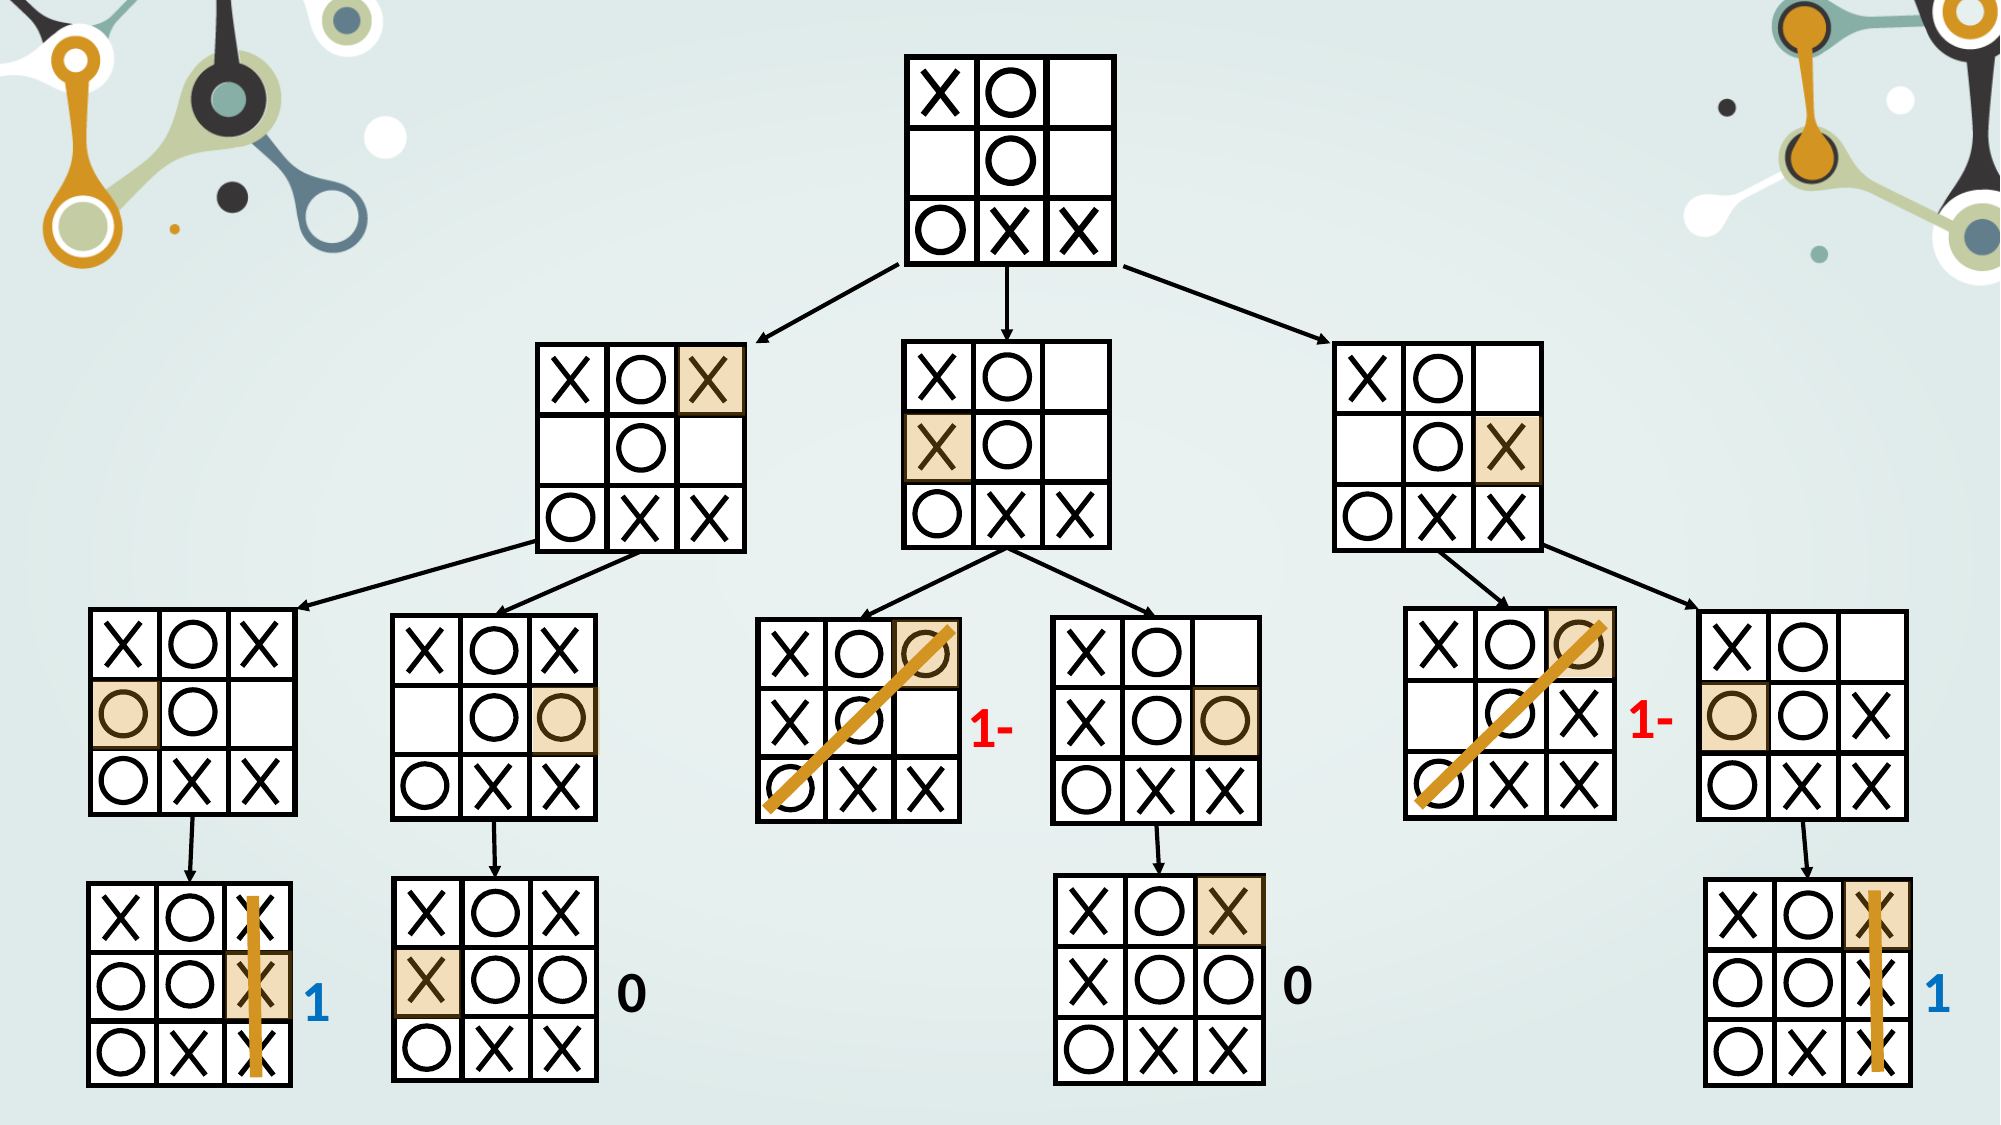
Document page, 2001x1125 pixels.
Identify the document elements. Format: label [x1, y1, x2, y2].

text_box [906, 57, 1115, 265]
text_box [1156, 825, 1160, 875]
text_box [1052, 617, 1261, 825]
text_box [1054, 875, 1266, 1084]
text_box [536, 344, 746, 552]
text_box [87, 883, 293, 1086]
picture [0, 0, 2000, 1125]
text_box [1333, 343, 1543, 551]
text_box [493, 551, 641, 616]
text_box [189, 815, 193, 883]
text_box [393, 878, 598, 1082]
text_box [755, 263, 899, 344]
text_box [757, 619, 961, 822]
text_box [1540, 543, 1699, 609]
text_box [903, 341, 1111, 548]
text_box [1123, 266, 1331, 344]
text_box [89, 609, 297, 815]
text_box [1704, 879, 1912, 1086]
text_box [296, 540, 536, 609]
text_box [1698, 611, 1908, 820]
text_box [1404, 608, 1616, 819]
text_box [1437, 551, 1510, 608]
text_box [1802, 820, 1808, 879]
text_box [858, 547, 1007, 620]
text_box [1006, 547, 1157, 618]
text_box [391, 615, 600, 820]
